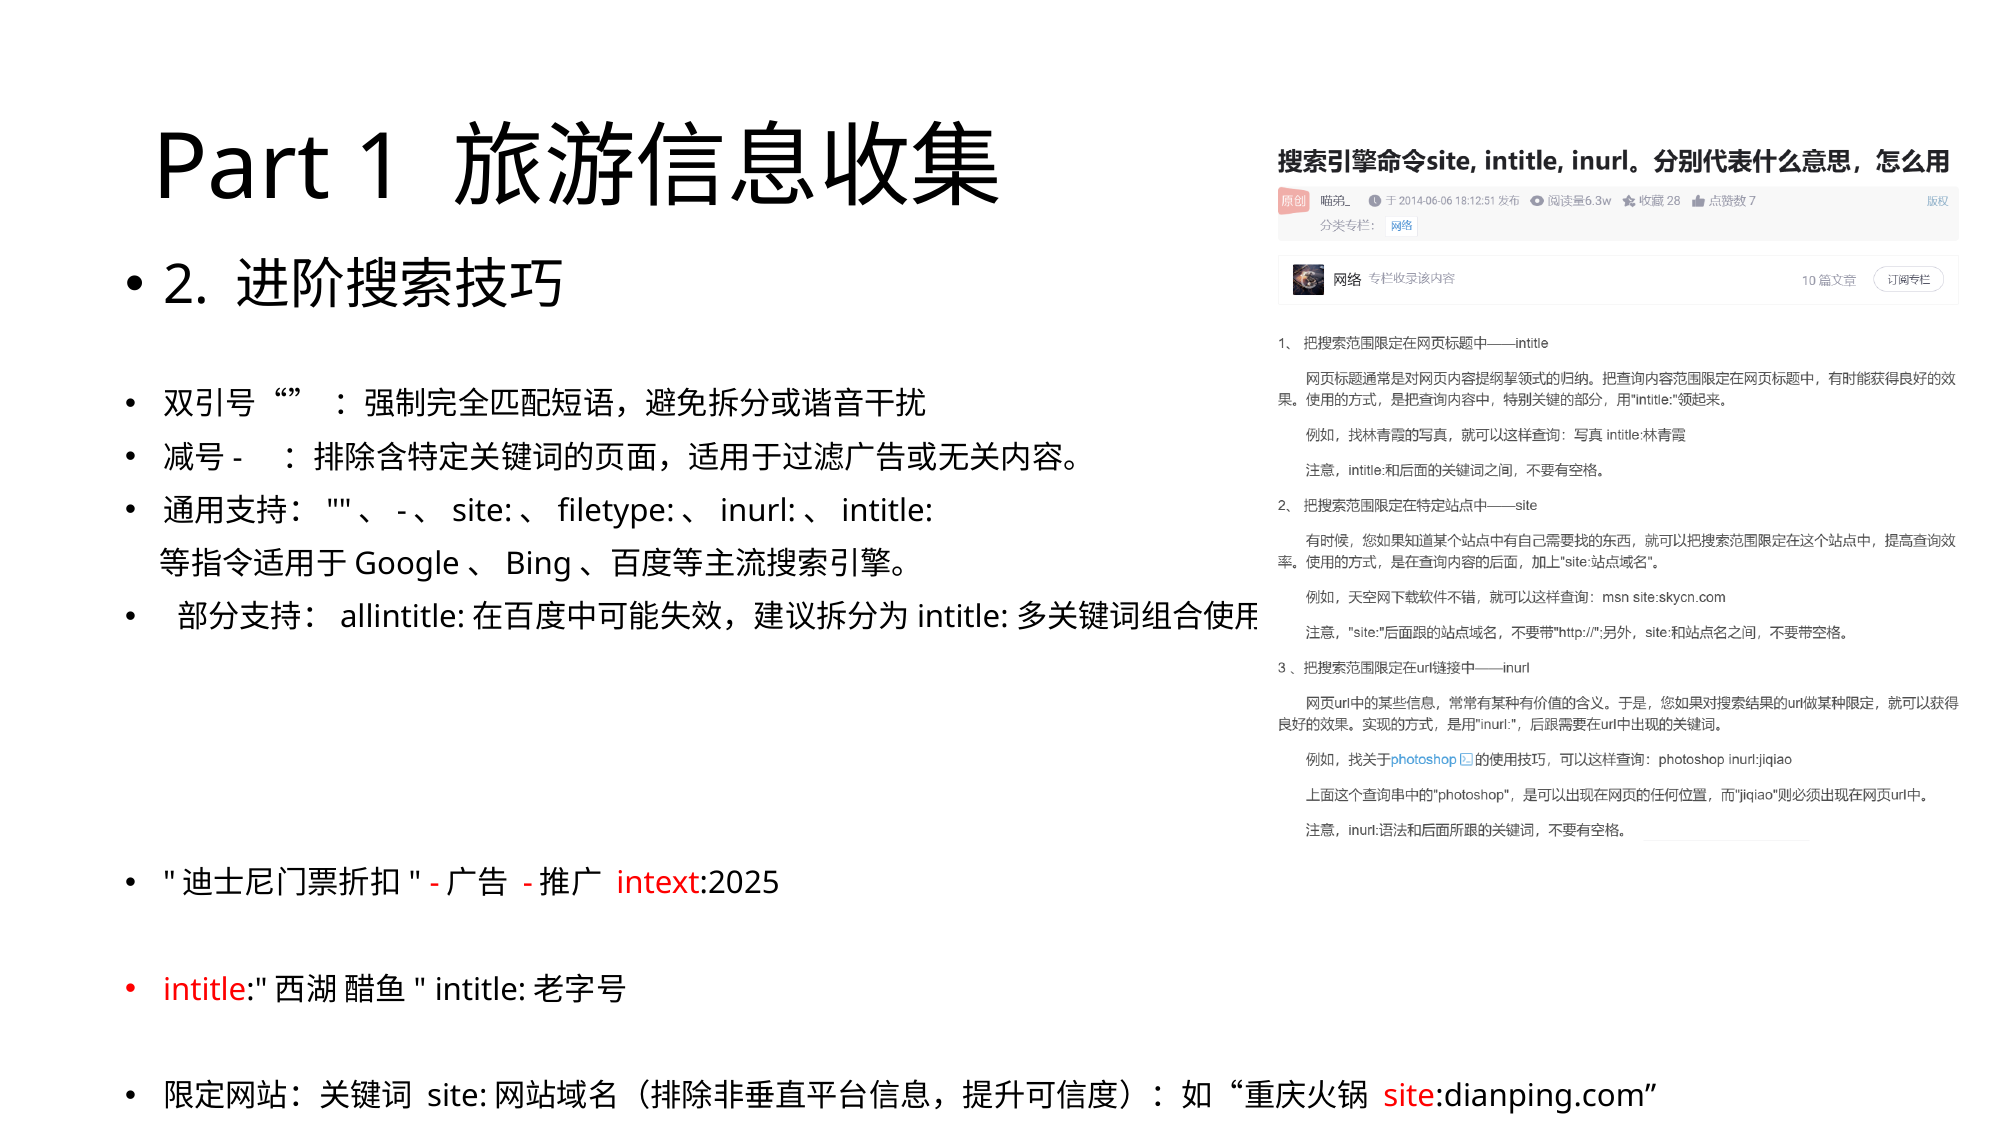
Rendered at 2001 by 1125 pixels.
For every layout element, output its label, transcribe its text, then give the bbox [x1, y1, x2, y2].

list 2. 进阶搜索技巧 双引号“” ：强制完全匹配短语，避免拆分或谐音干扰 减号- ：排除含特定关键词的页面，适用于过滤广告或无关内容。 通用支持：""、-、site:、filetype:、inurl:、intitle: 等指令适用于Google、Bing、百度等主流搜索引擎。 部分支持：allintitle:在百度中可能失效，建议拆分为intitle:多关键词组合使用 。 "迪士尼门票折扣" -广告 -推广 intext:2025 intitle:"西湖 醋鱼" intitle:老字号 限定网站：关键词 site:网站域名（排除非垂直平台信息，提升可信度）：如“重庆火锅 site:dianping.com” [110, 248, 1835, 1125]
picture [1257, 137, 1968, 841]
title Part 1 旅游信息收集 [137, 59, 1863, 248]
